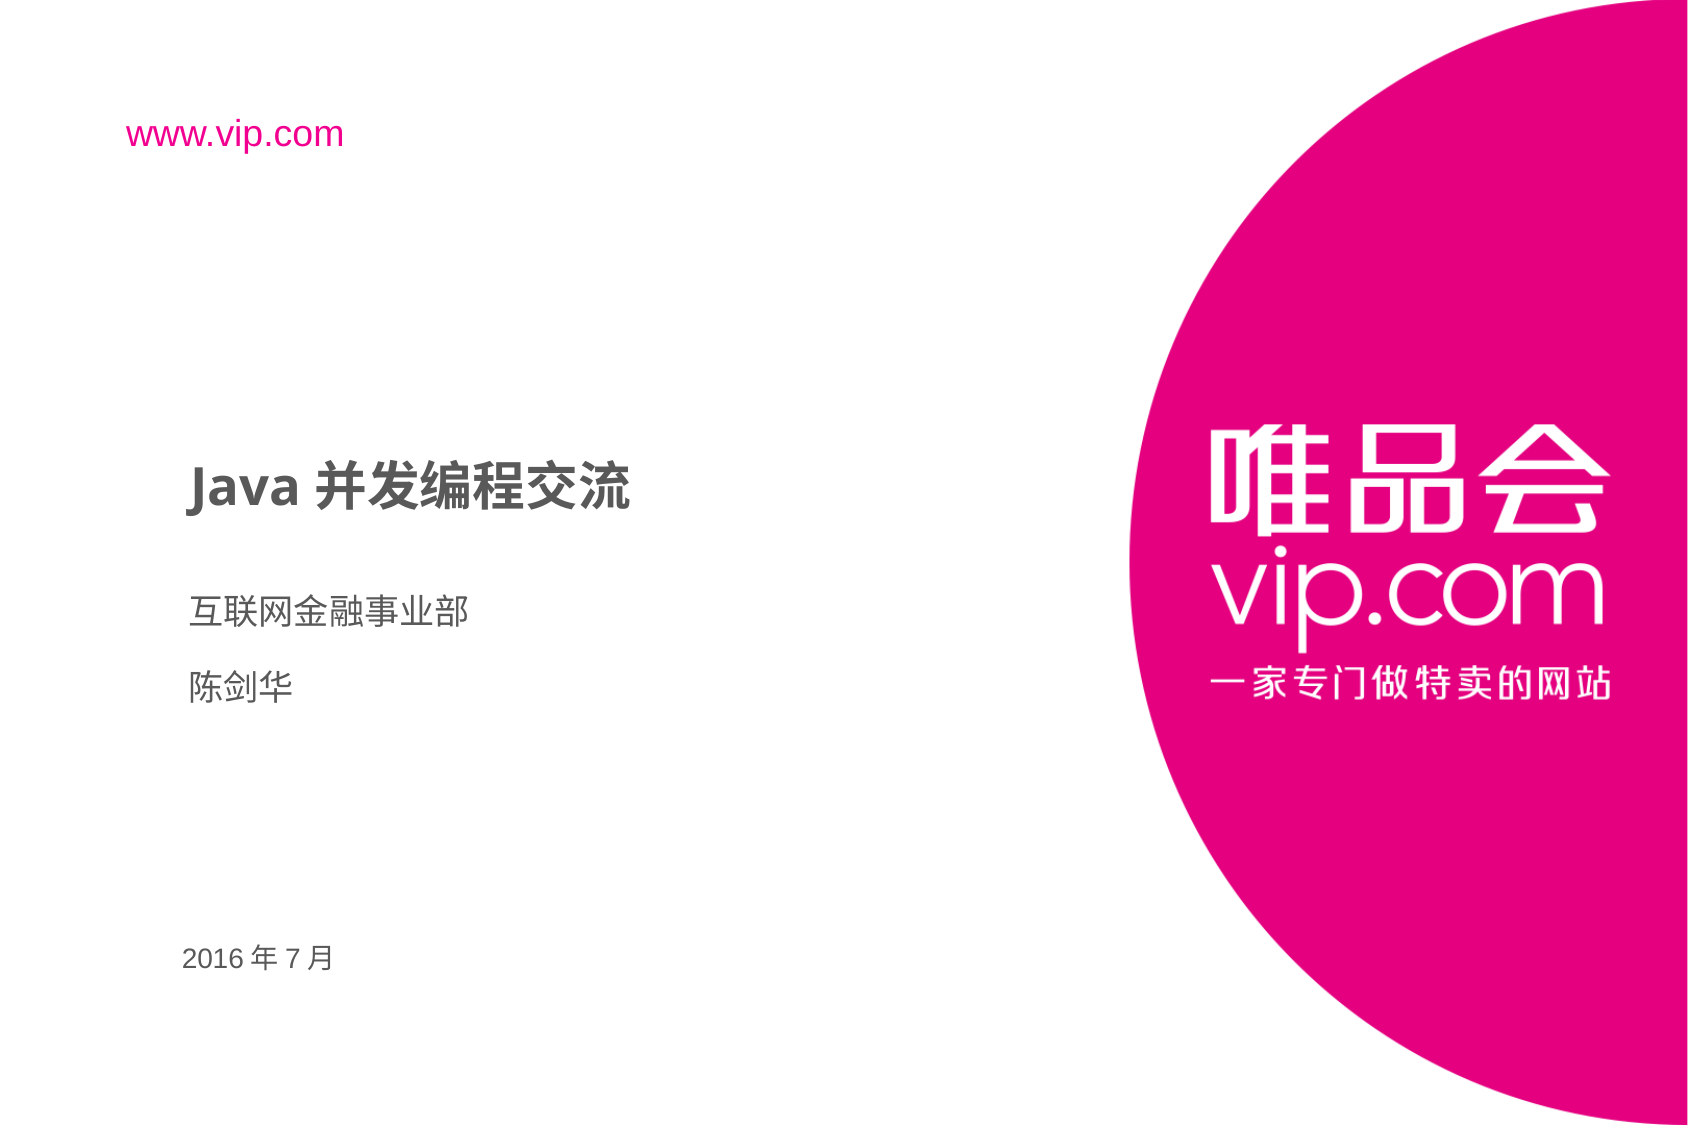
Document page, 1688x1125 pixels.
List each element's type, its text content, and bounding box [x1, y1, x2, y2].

title Java并发编程交流 [175, 345, 957, 511]
picture [0, 0, 1688, 1125]
text_box 2016年7月 [167, 933, 351, 982]
text_box 互联网金融事业部 陈剑华 [175, 511, 957, 791]
